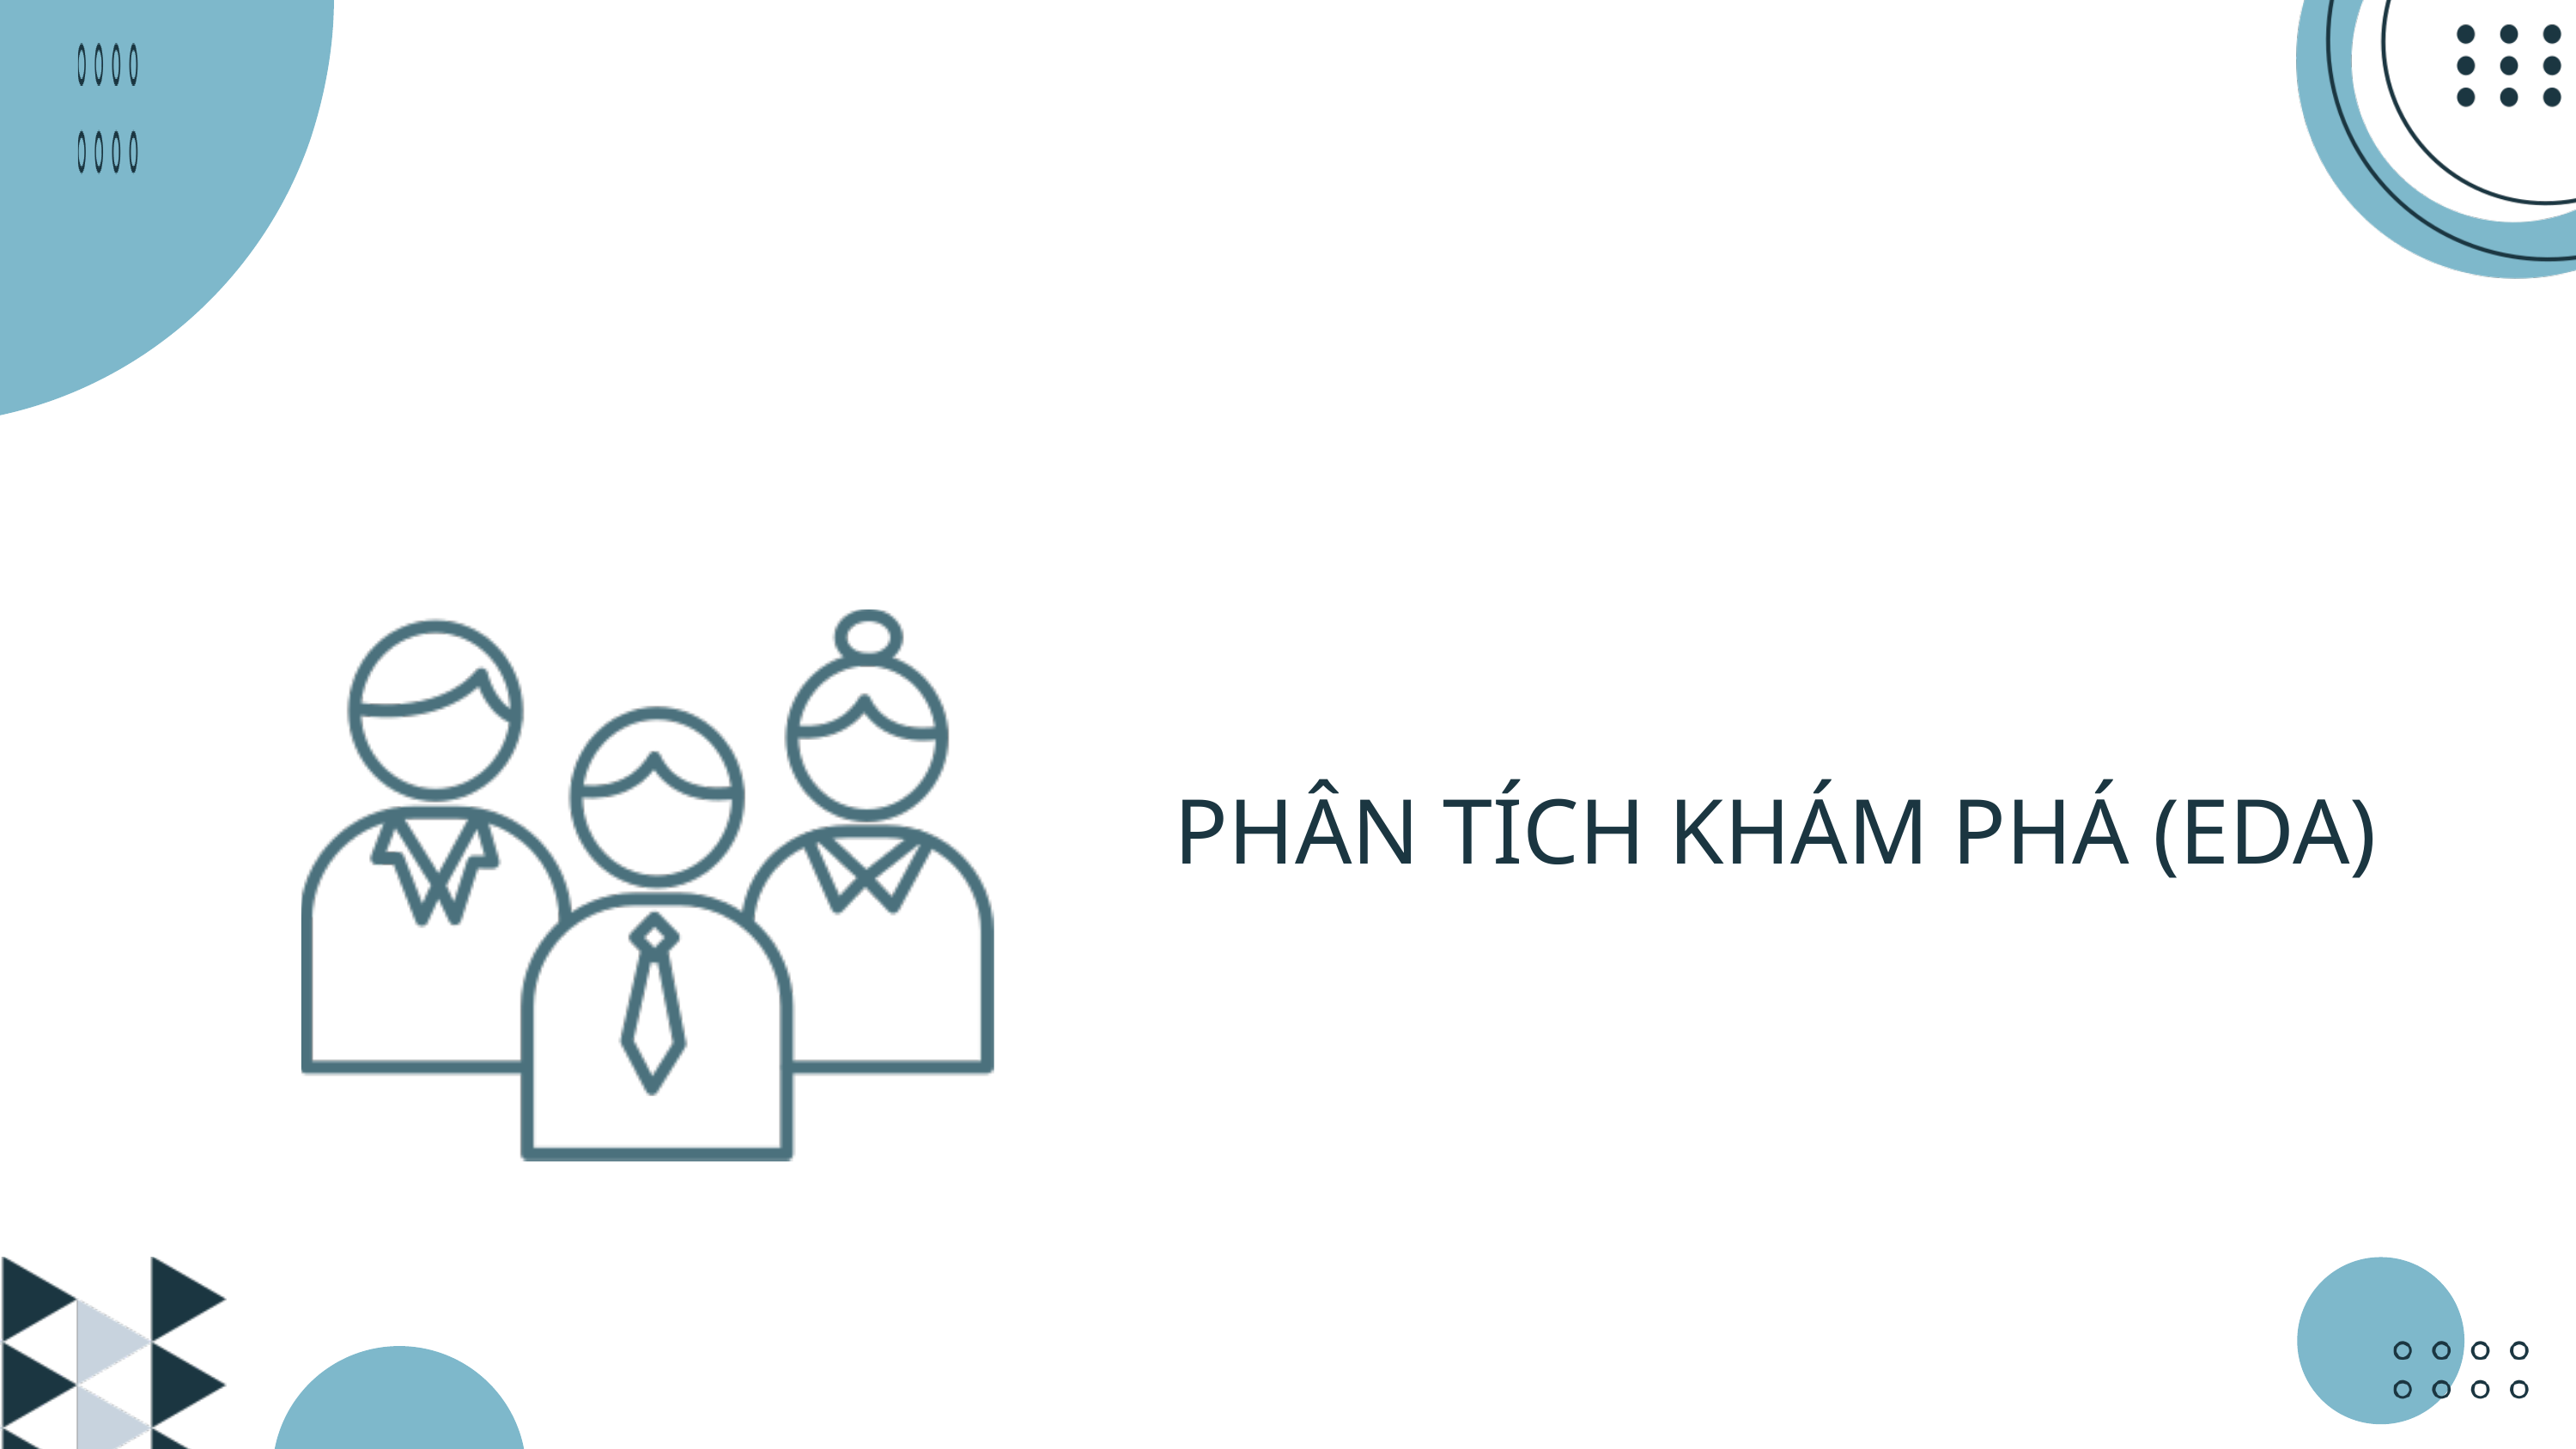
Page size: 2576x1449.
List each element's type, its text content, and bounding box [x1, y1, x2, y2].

text_box [301, 609, 994, 1161]
text_box PHÂN TÍCH KHÁM PHÁ (EDA) [1121, 756, 2432, 882]
text_box [2470, 1340, 2536, 1404]
text_box [2265, 0, 2576, 310]
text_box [0, 0, 534, 226]
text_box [271, 1345, 527, 1449]
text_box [2297, 1257, 2465, 1425]
text_box [0, 1257, 227, 1449]
